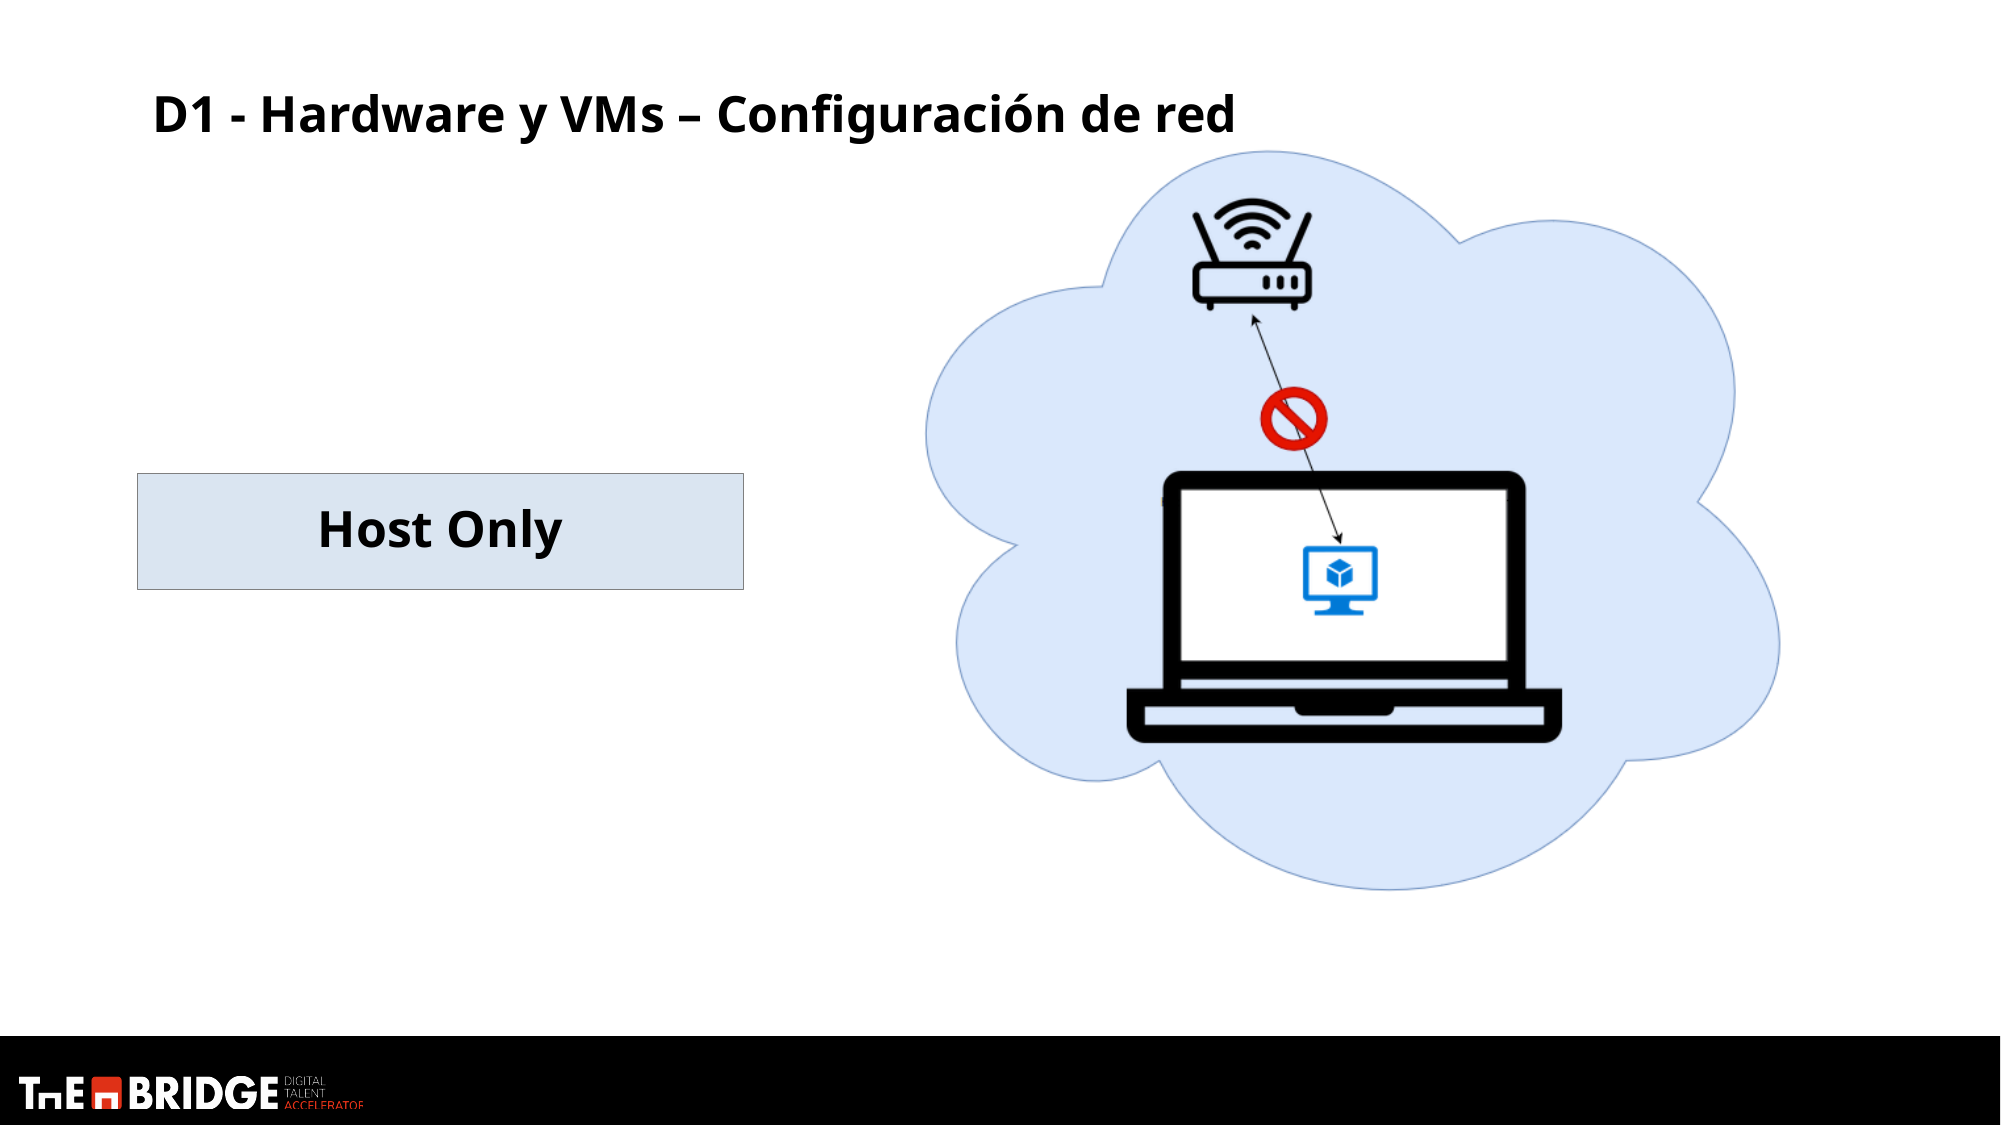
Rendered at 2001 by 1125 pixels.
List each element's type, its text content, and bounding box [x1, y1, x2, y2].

picture [19, 1076, 363, 1109]
text_box Host Only [137, 473, 744, 590]
text_box D1 - Hardware y VMs – Configuración de red [137, 59, 1863, 174]
picture [876, 86, 1895, 977]
